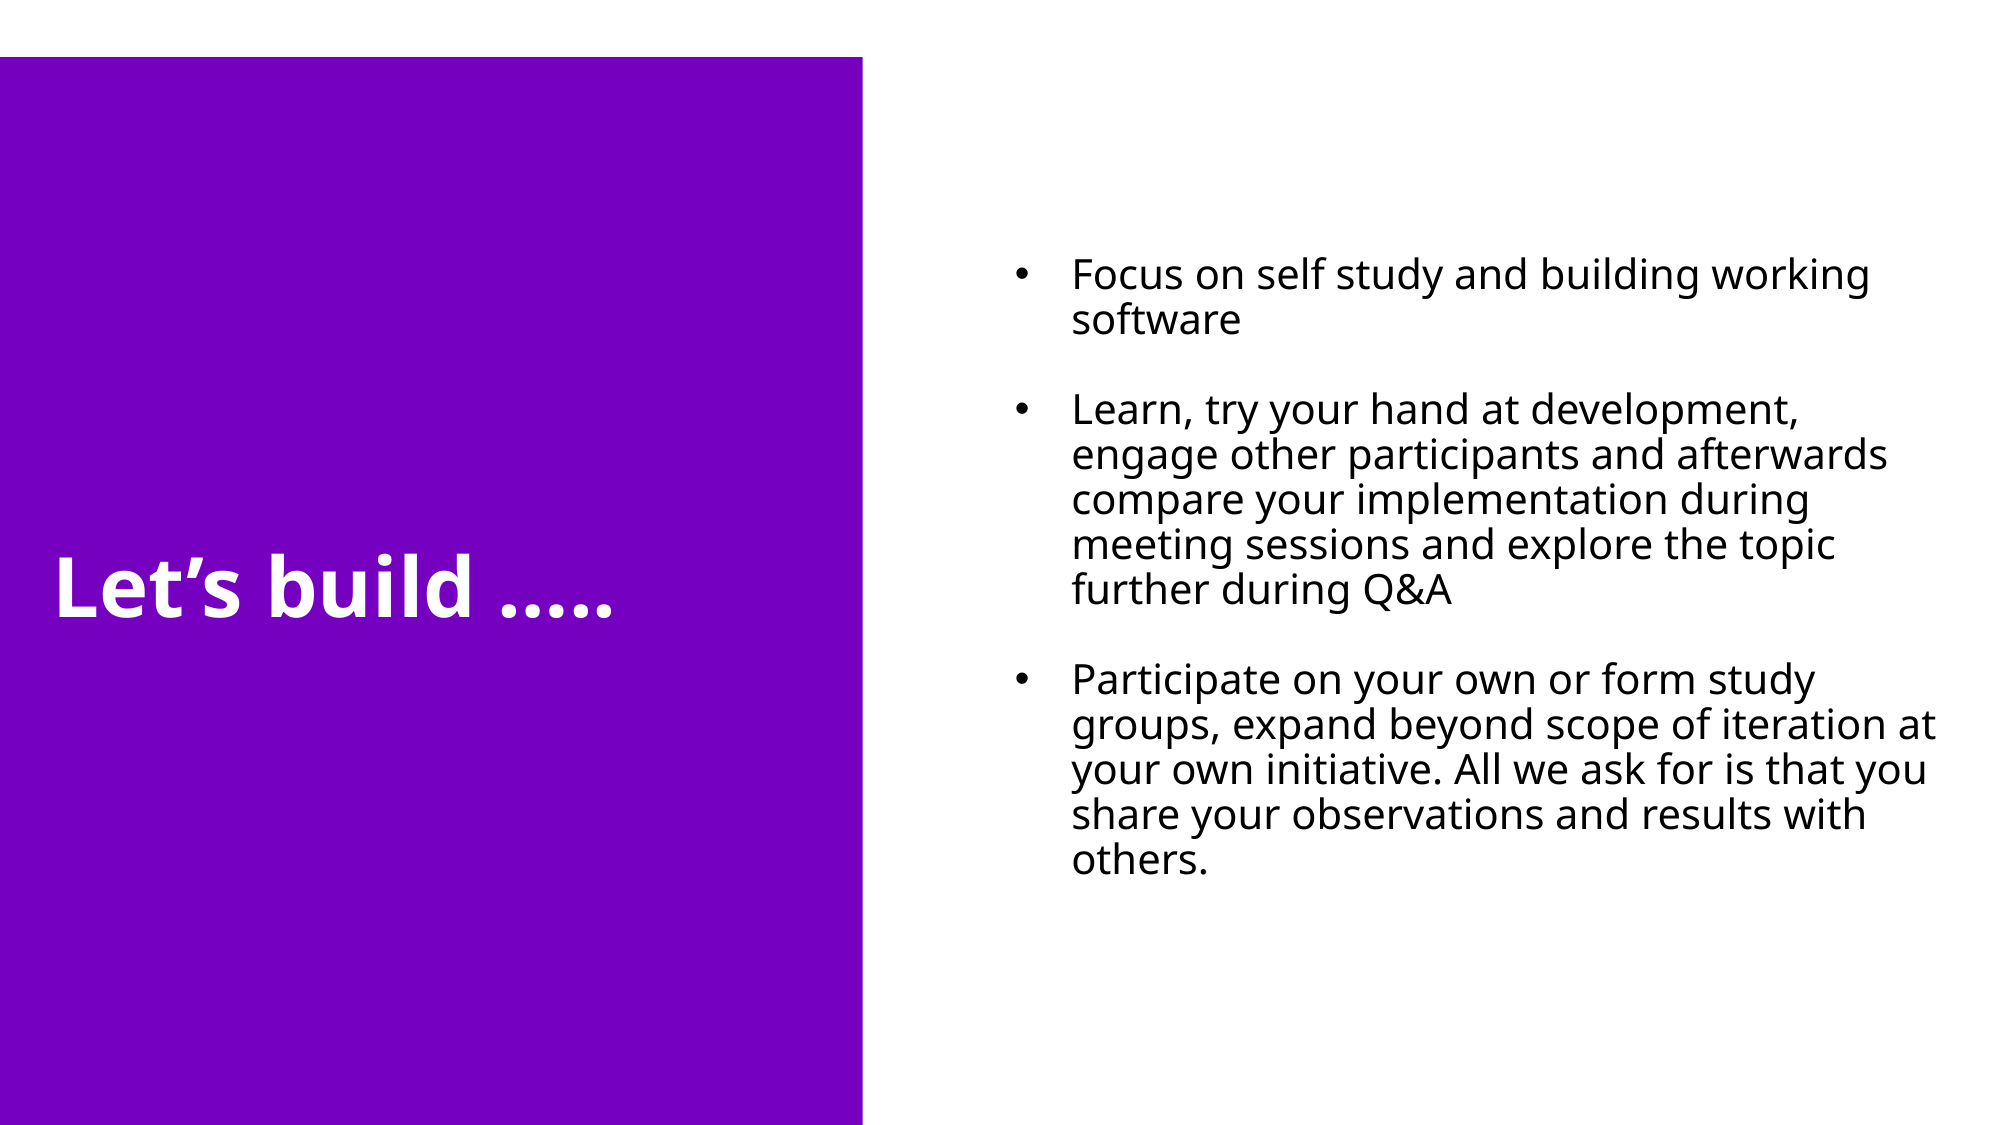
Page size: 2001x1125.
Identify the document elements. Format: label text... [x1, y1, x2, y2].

list Focus on self study and building working software Learn, try your hand at development, engage other participants and afterwards compare your implementation during meeting sessions and explore the topic further during Q&A Participate on your own or form study groups, expand beyond scope of iteration at your own initiative. All we ask for is that you share your observations and results with others. [999, 242, 1965, 940]
list Let’s build ….. [0, 57, 863, 1125]
